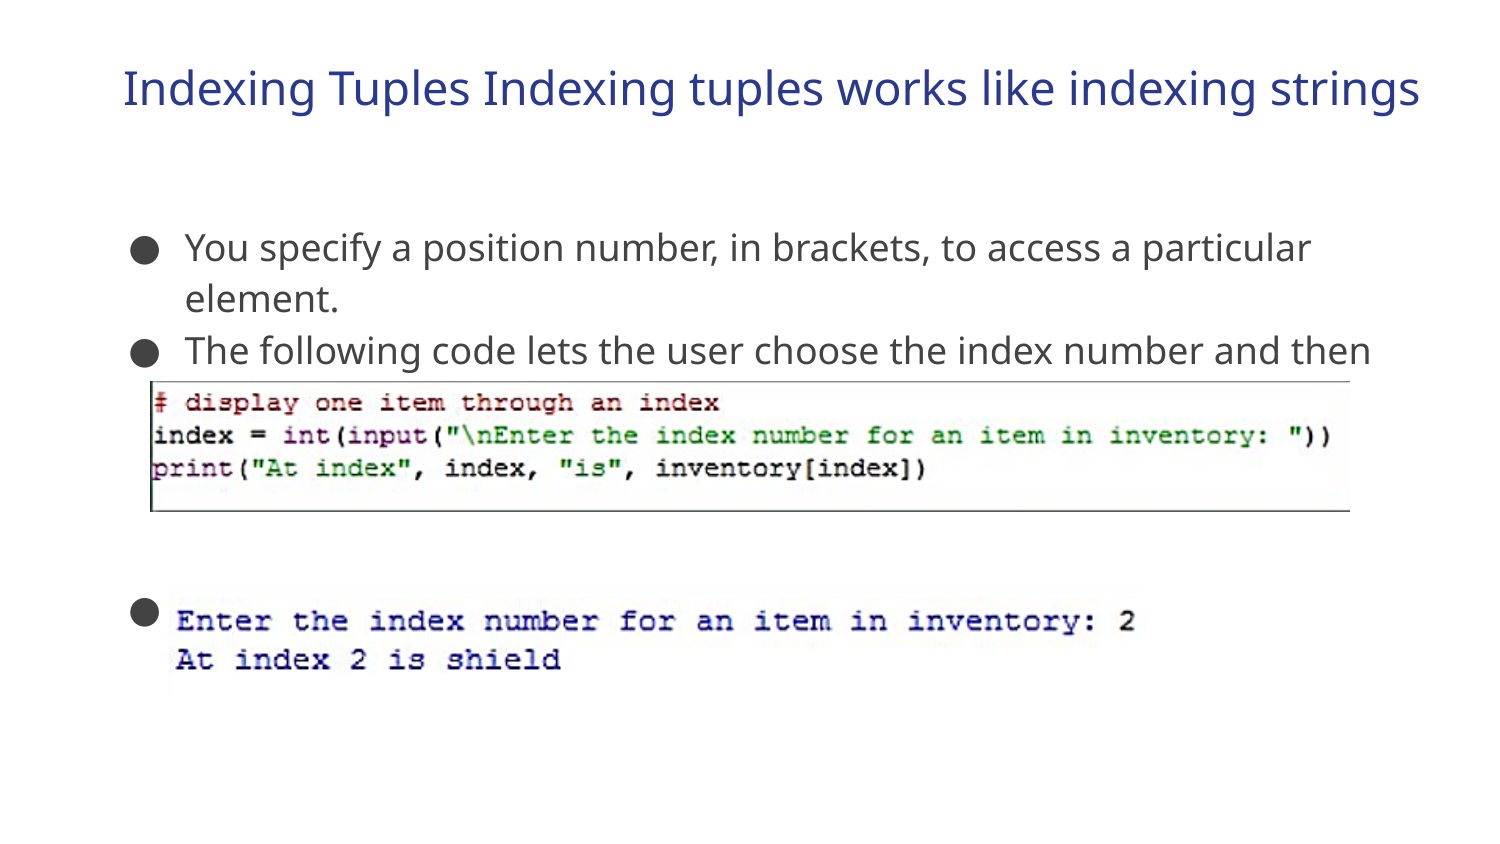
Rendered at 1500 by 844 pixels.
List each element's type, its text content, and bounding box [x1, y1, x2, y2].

list You specify a position number, in brackets, to access a particular element. The following code lets the user choose the index number and then the computer displays the corresponding element: Output when index = 2: [94, 201, 1449, 750]
picture [168, 589, 1146, 695]
title Indexing Tuples Indexing tuples works like indexing strings [108, 43, 1463, 144]
picture [149, 381, 1351, 512]
